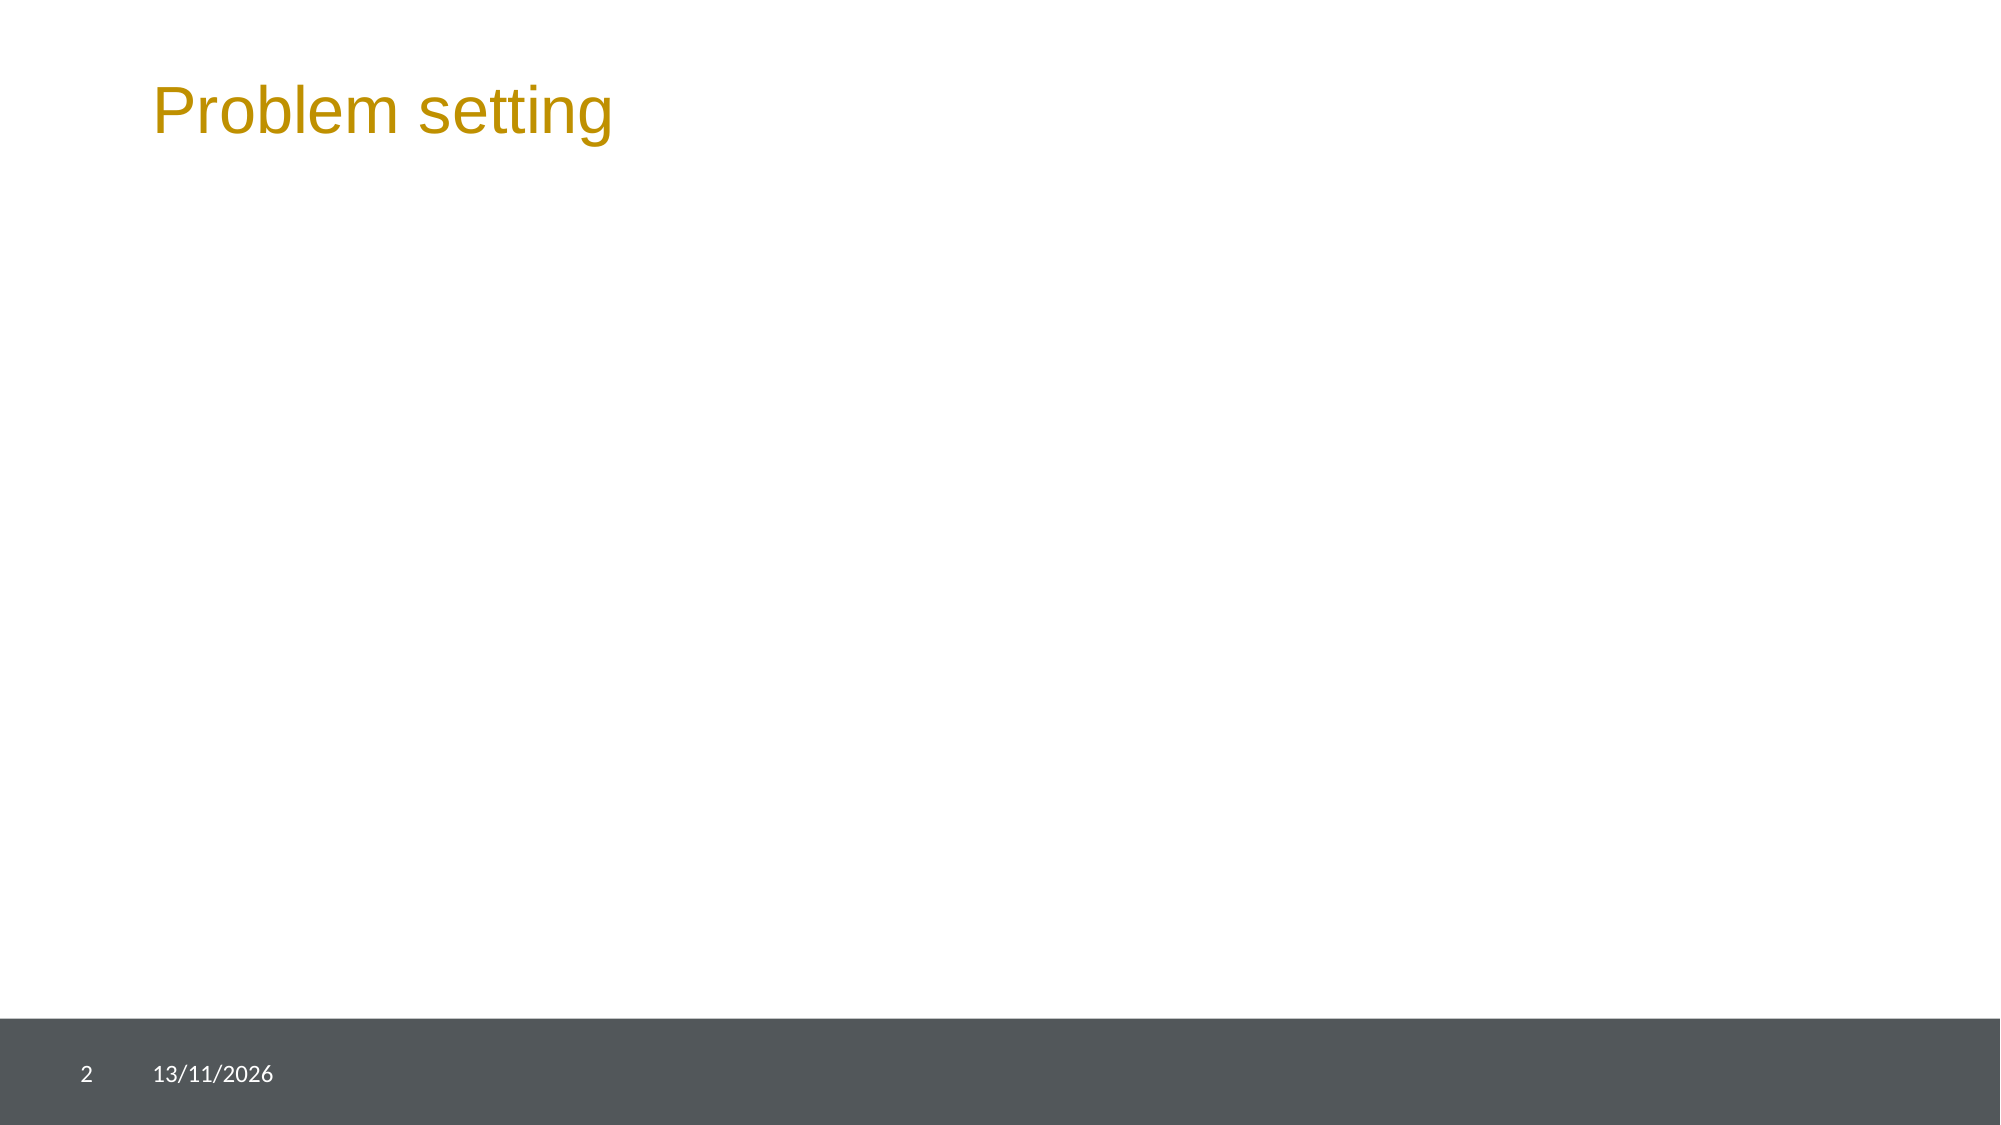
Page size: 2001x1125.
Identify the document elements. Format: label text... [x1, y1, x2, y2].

title Problem setting [137, 59, 1863, 164]
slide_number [137, 1042, 298, 1103]
slide_number 2 [29, 1042, 109, 1103]
